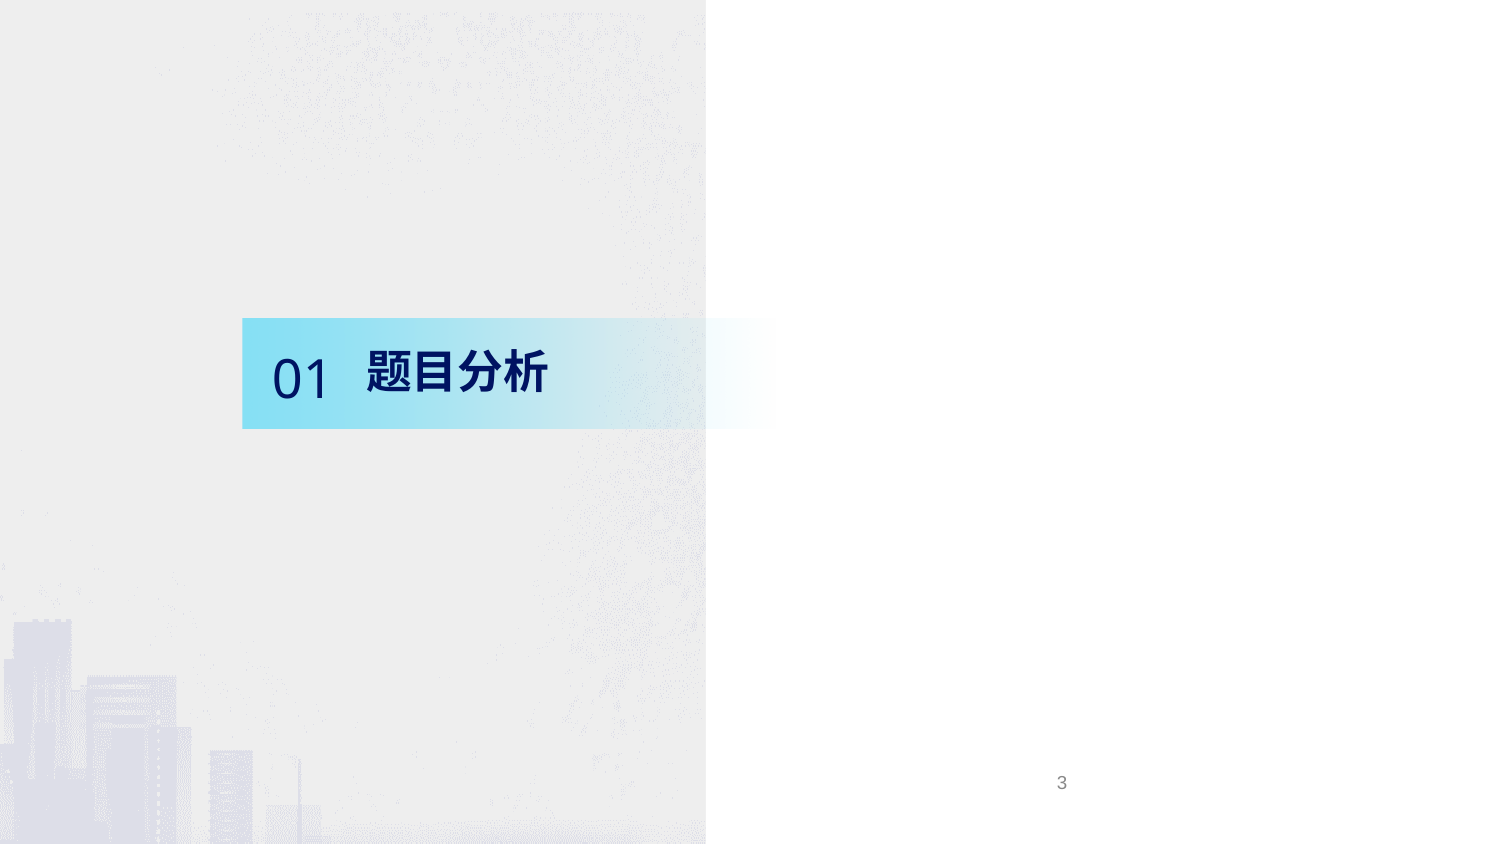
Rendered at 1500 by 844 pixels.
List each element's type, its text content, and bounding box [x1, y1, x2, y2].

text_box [264, 334, 631, 407]
slide_number 3 [1036, 763, 1076, 801]
picture [0, 0, 777, 844]
